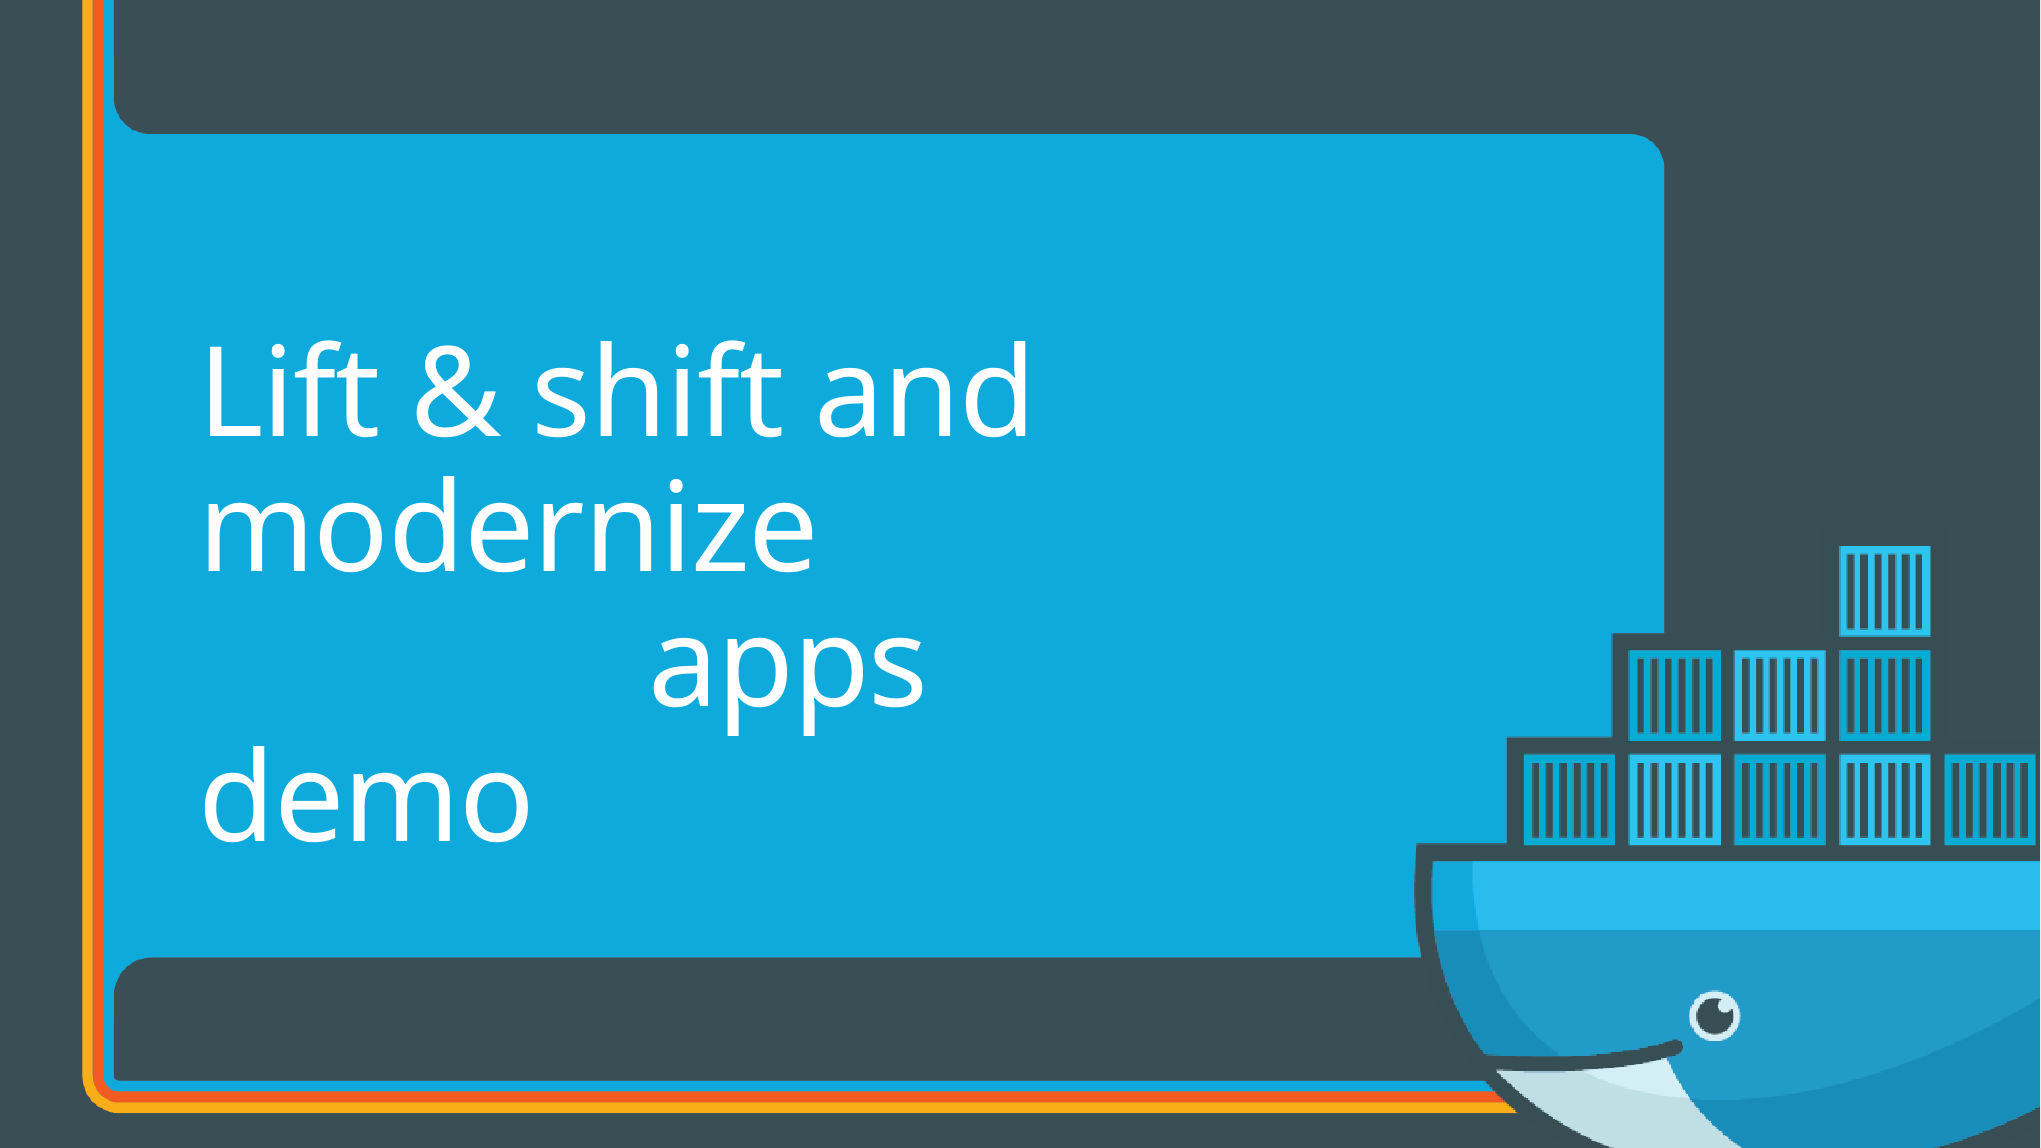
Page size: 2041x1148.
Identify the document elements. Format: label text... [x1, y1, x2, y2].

text_box Lift & shift and modernize apps demo [177, 318, 1291, 879]
picture [0, 0, 2041, 1148]
